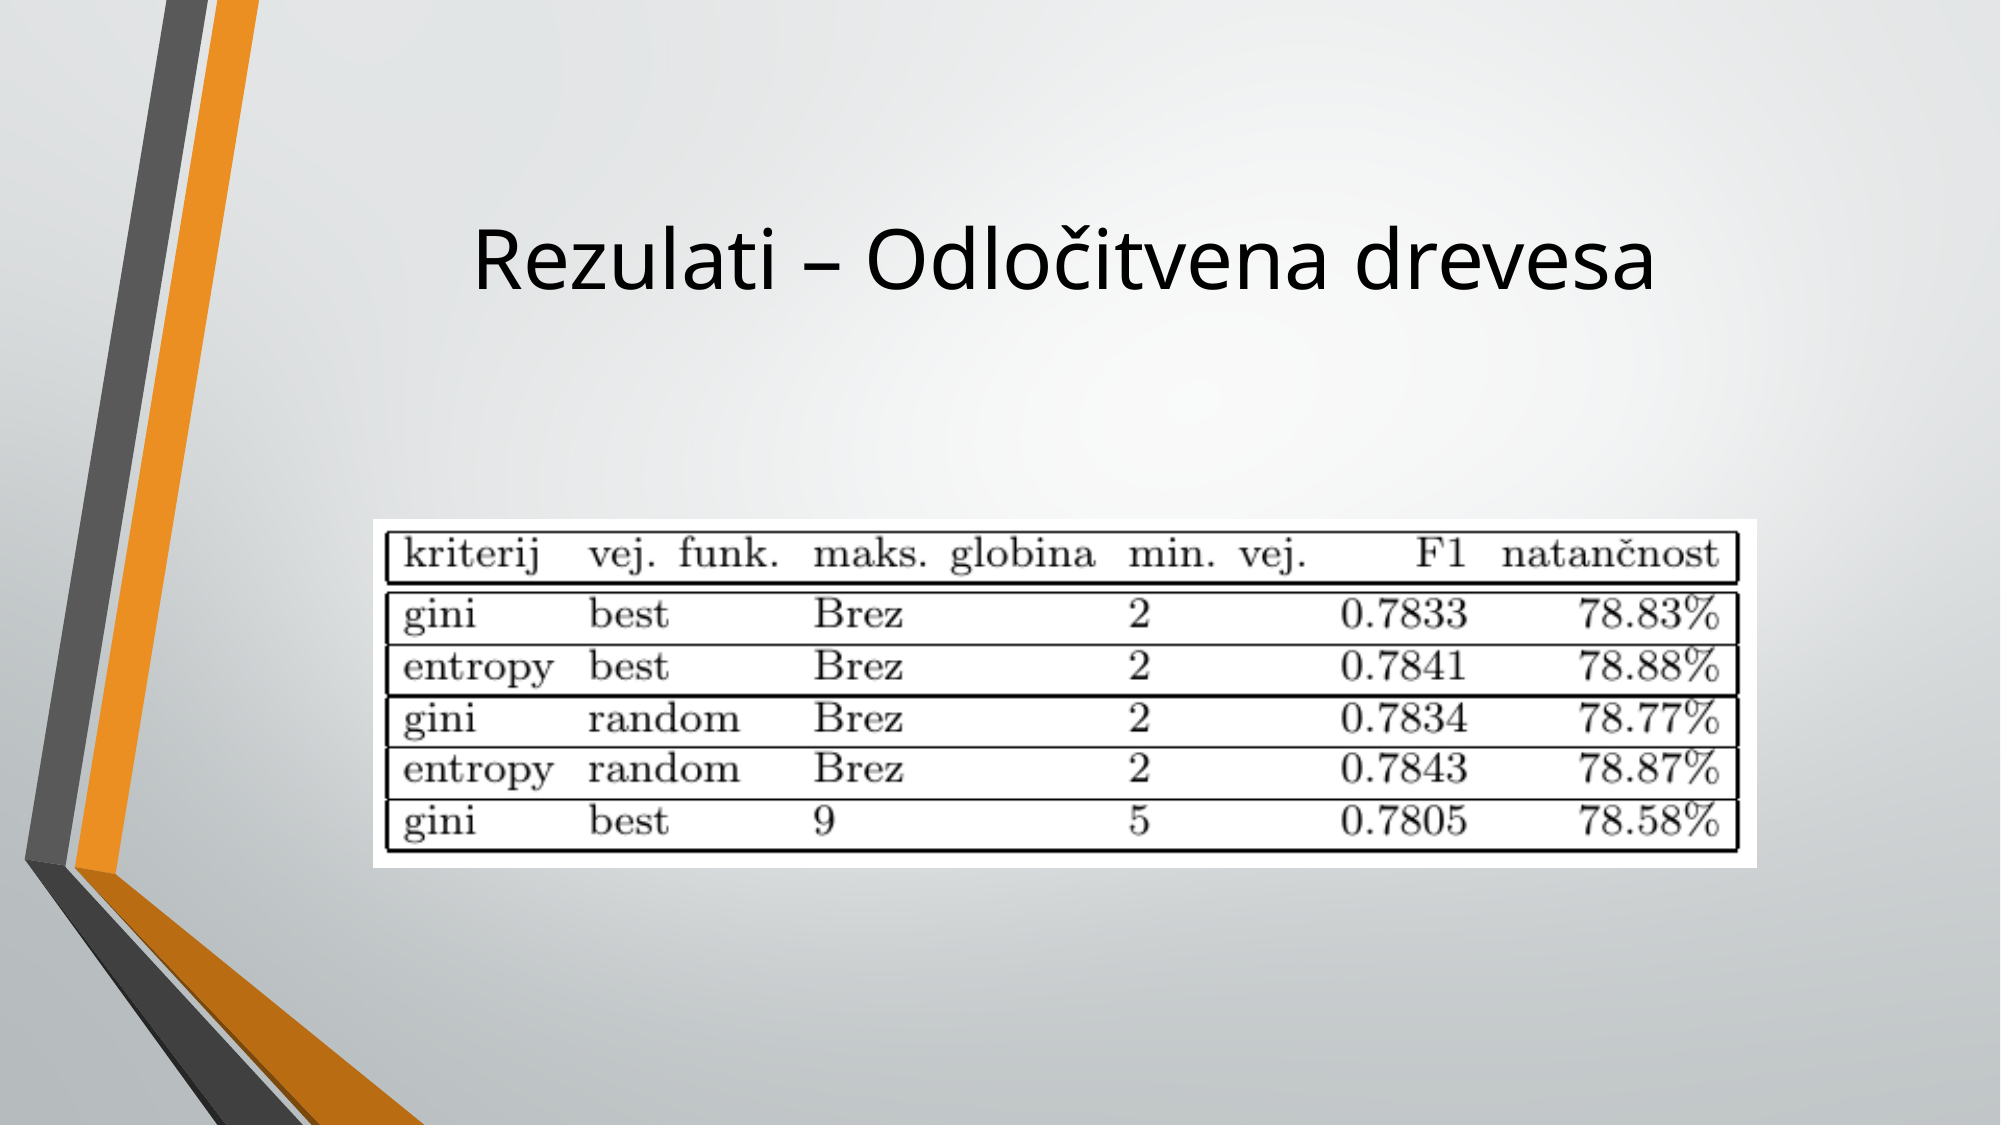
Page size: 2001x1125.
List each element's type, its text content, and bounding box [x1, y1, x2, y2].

title Rezulati – Odločitvena drevesa [243, 112, 1887, 400]
picture [373, 519, 1758, 868]
